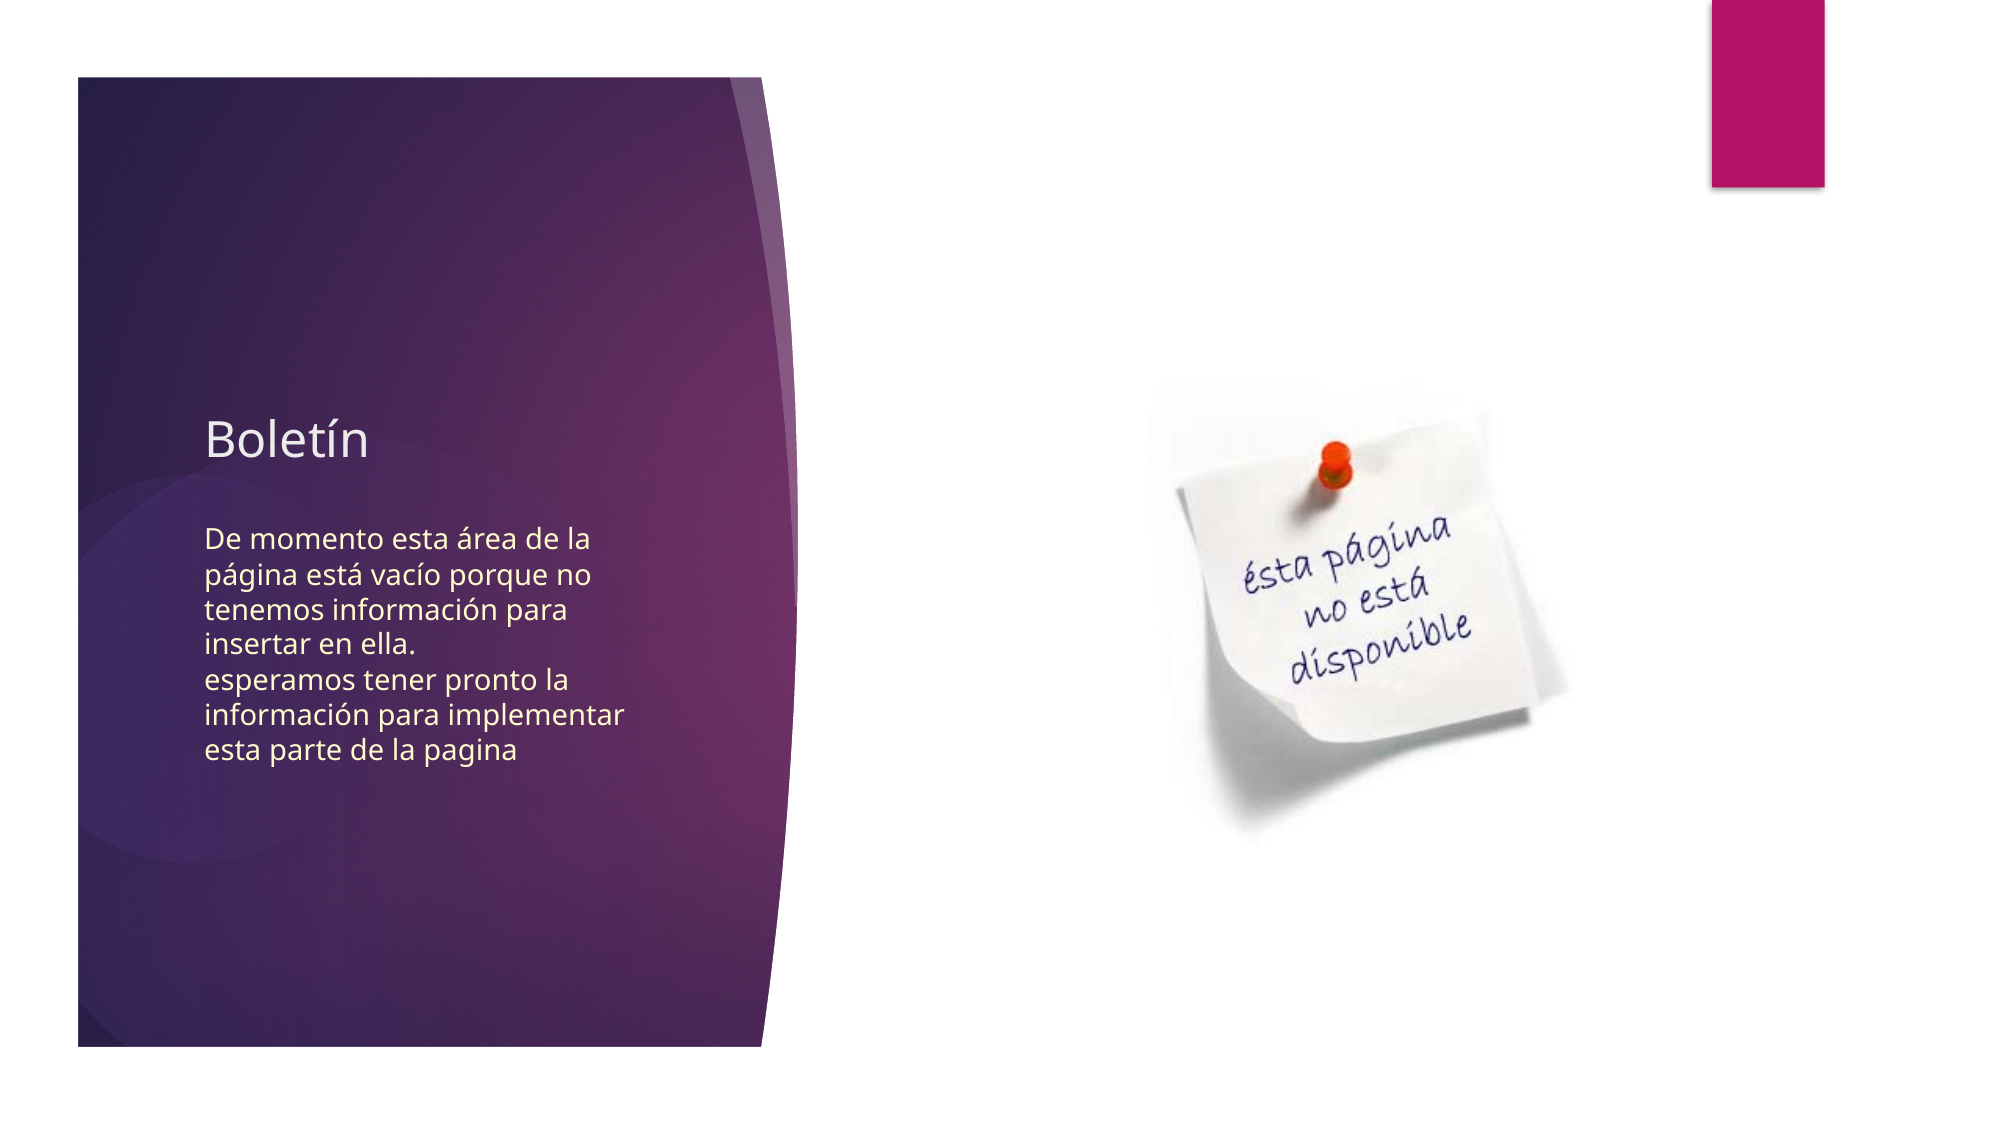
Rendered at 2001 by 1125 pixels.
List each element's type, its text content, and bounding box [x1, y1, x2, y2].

picture [79, 78, 797, 1046]
picture [1147, 380, 1601, 844]
text_box De momento esta área de la página está vacío porque no tenemos información para insertar en ella. esperamos tener pronto la información para implementar esta parte de la pagina [189, 513, 648, 989]
text_box Boletín [189, 212, 648, 475]
